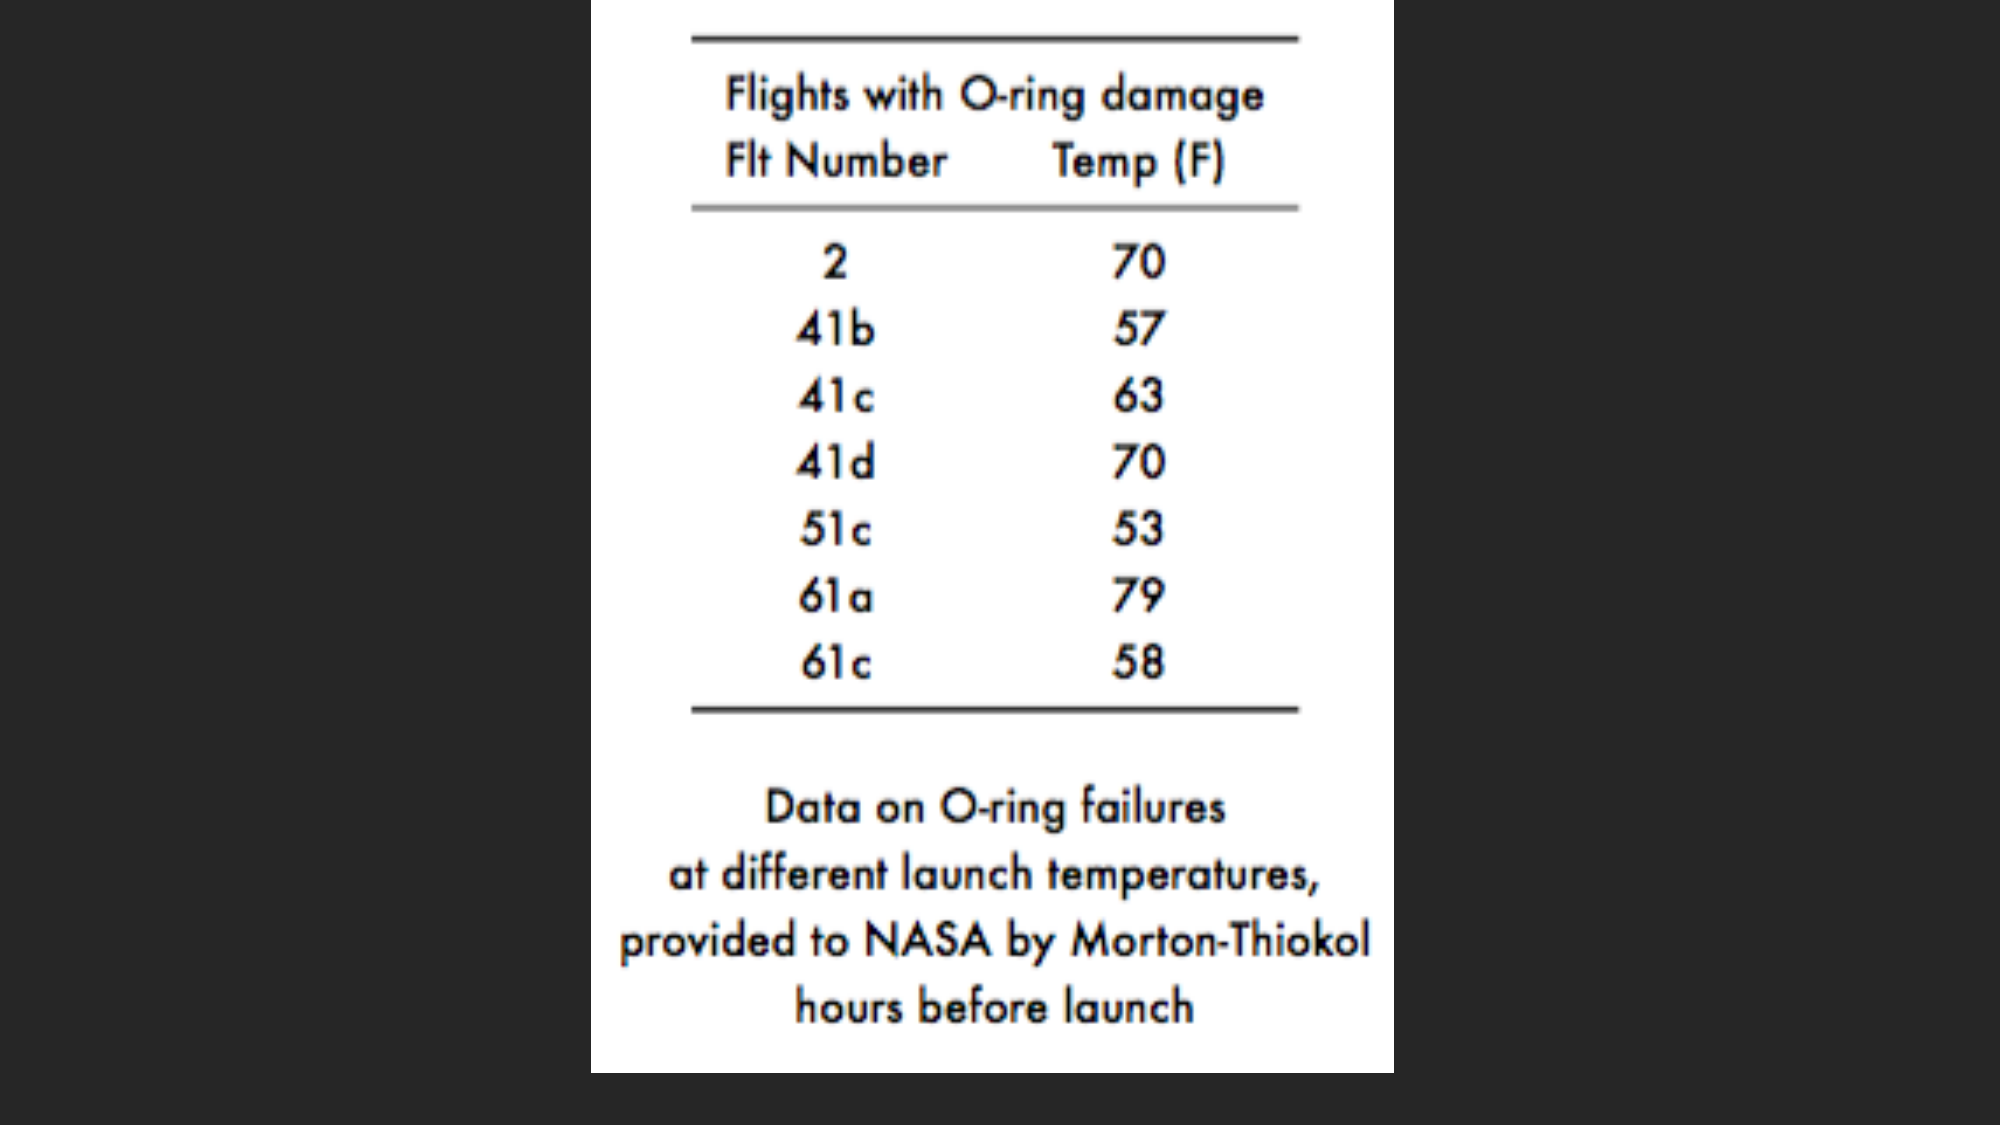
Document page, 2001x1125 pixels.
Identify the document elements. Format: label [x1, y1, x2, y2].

picture [591, 0, 1395, 1073]
